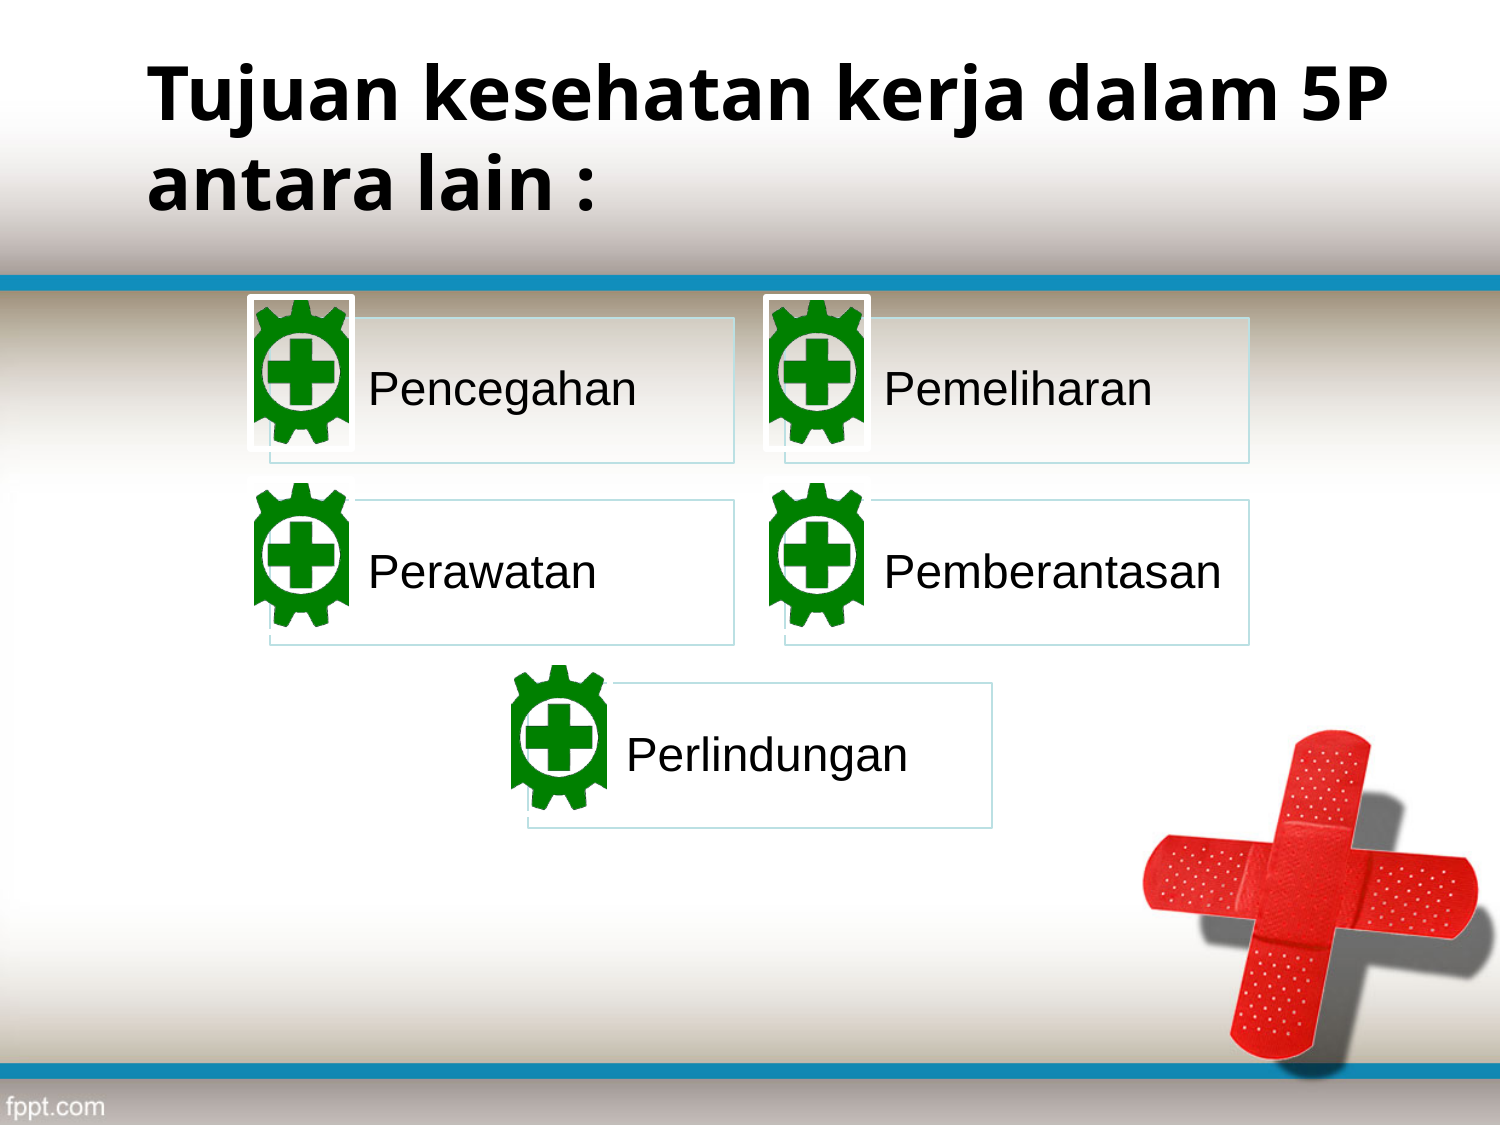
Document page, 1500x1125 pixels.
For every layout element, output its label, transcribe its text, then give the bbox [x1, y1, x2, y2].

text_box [251, 231, 1249, 894]
list Tujuan kesehatan kerja dalam 5P antara lain : [74, 37, 1426, 1006]
picture [0, 0, 1500, 1125]
